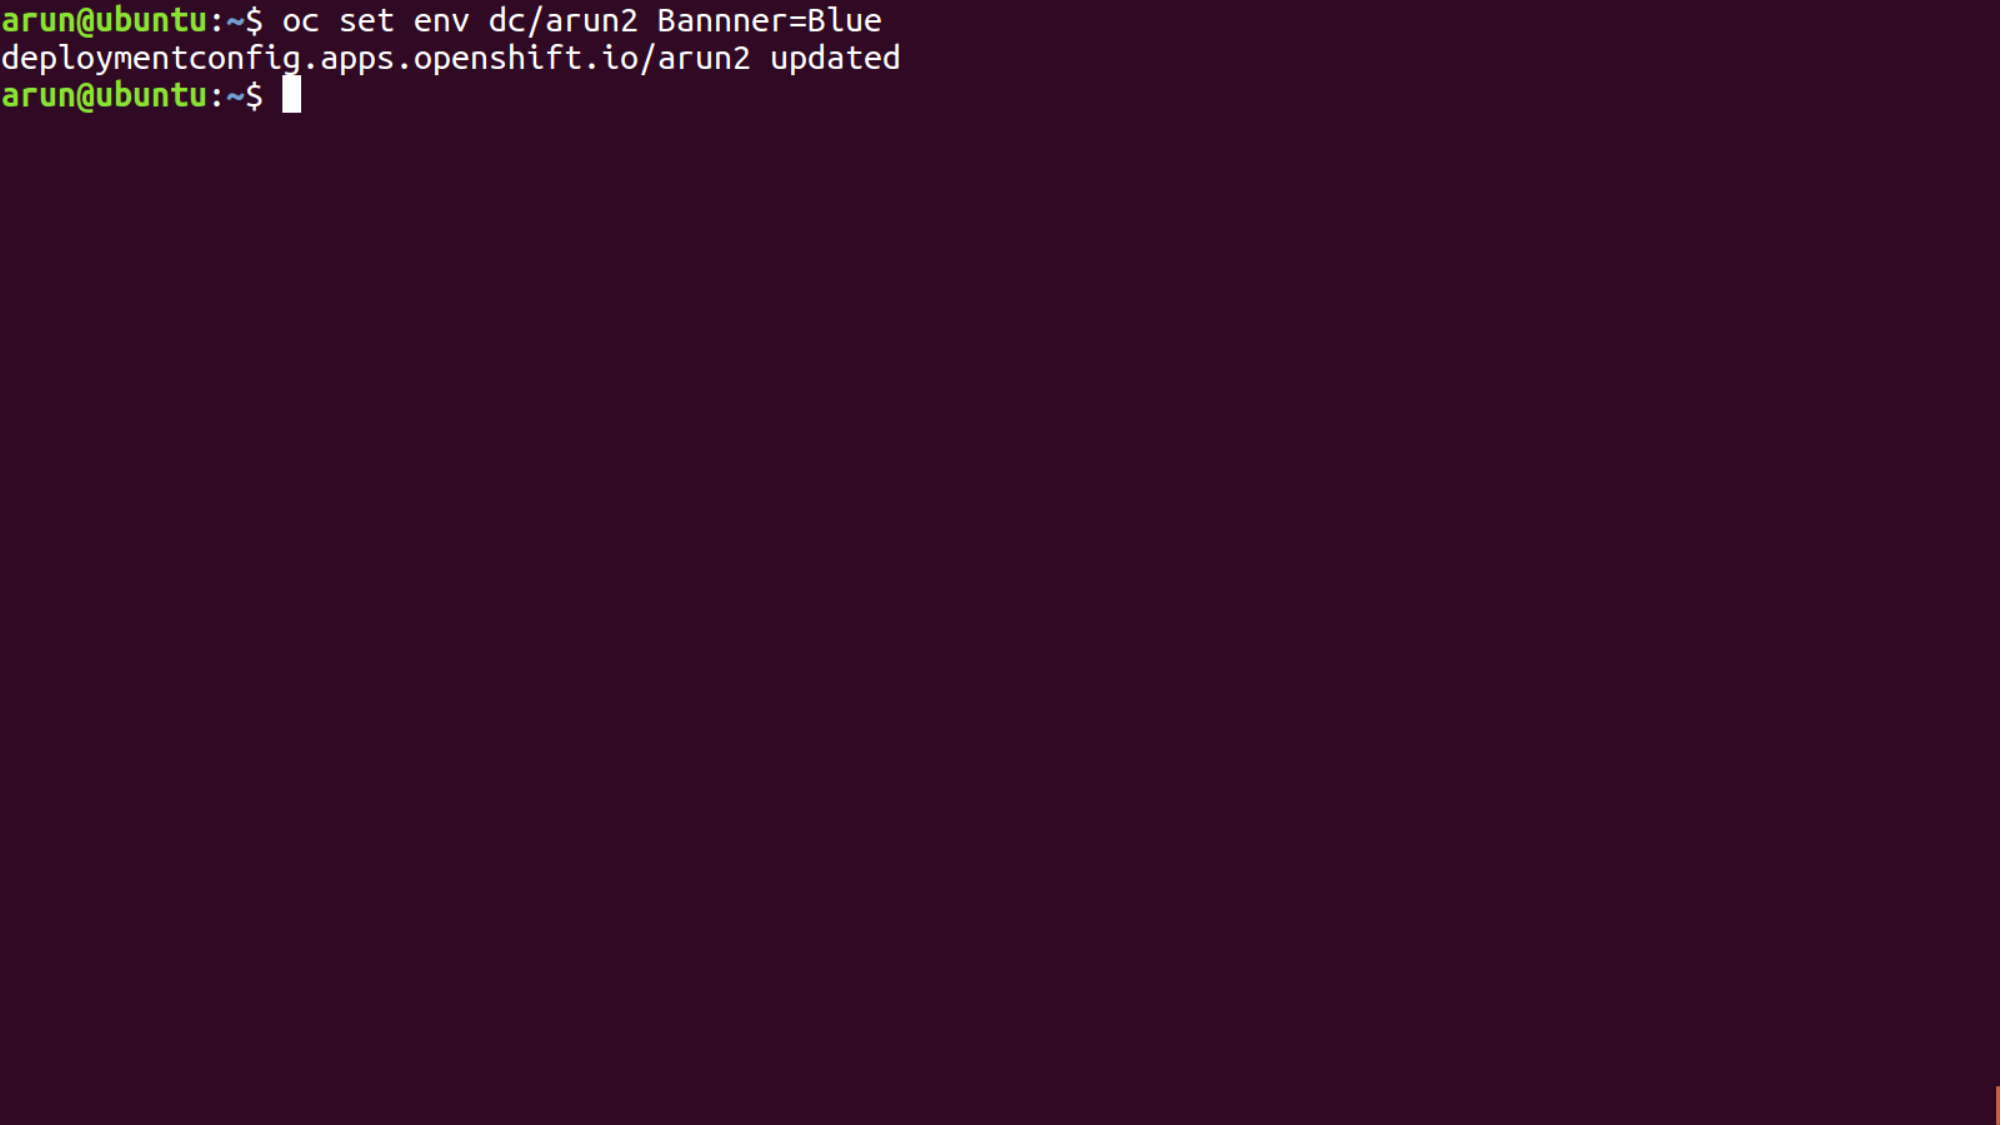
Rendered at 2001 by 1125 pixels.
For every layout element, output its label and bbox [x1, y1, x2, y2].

list [0, 0, 2000, 1125]
